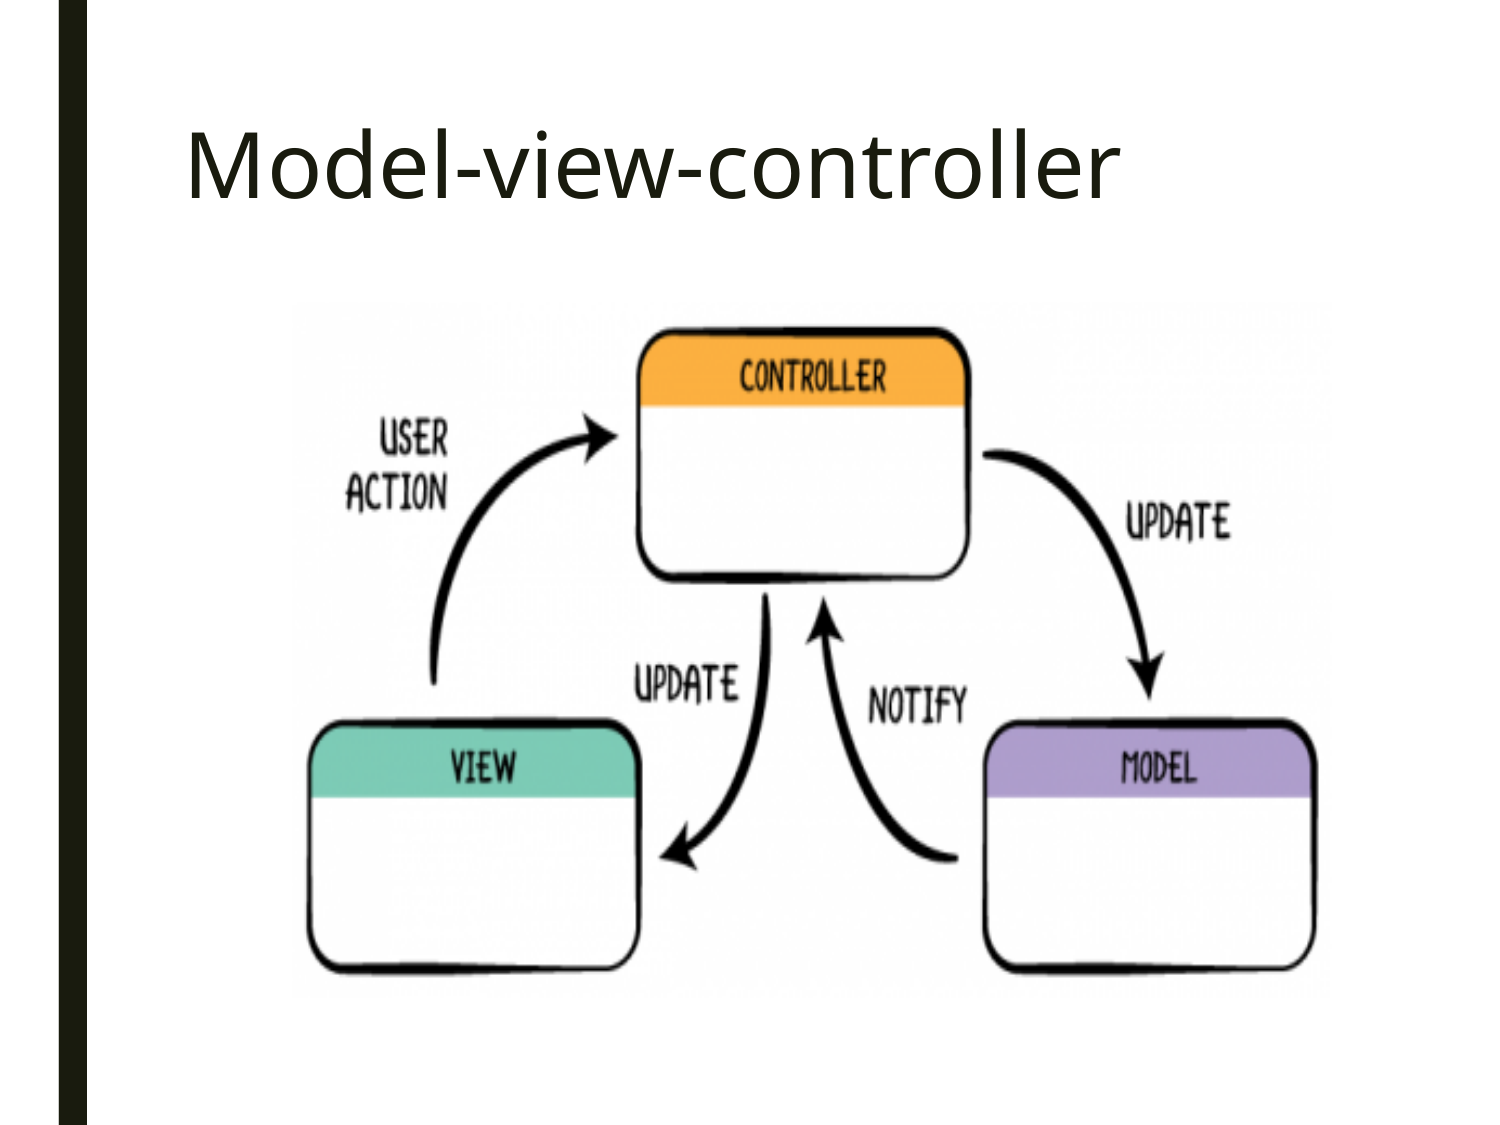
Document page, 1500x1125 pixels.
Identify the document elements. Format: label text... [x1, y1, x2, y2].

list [292, 302, 1332, 998]
title Model-view-controller [168, 112, 1351, 357]
